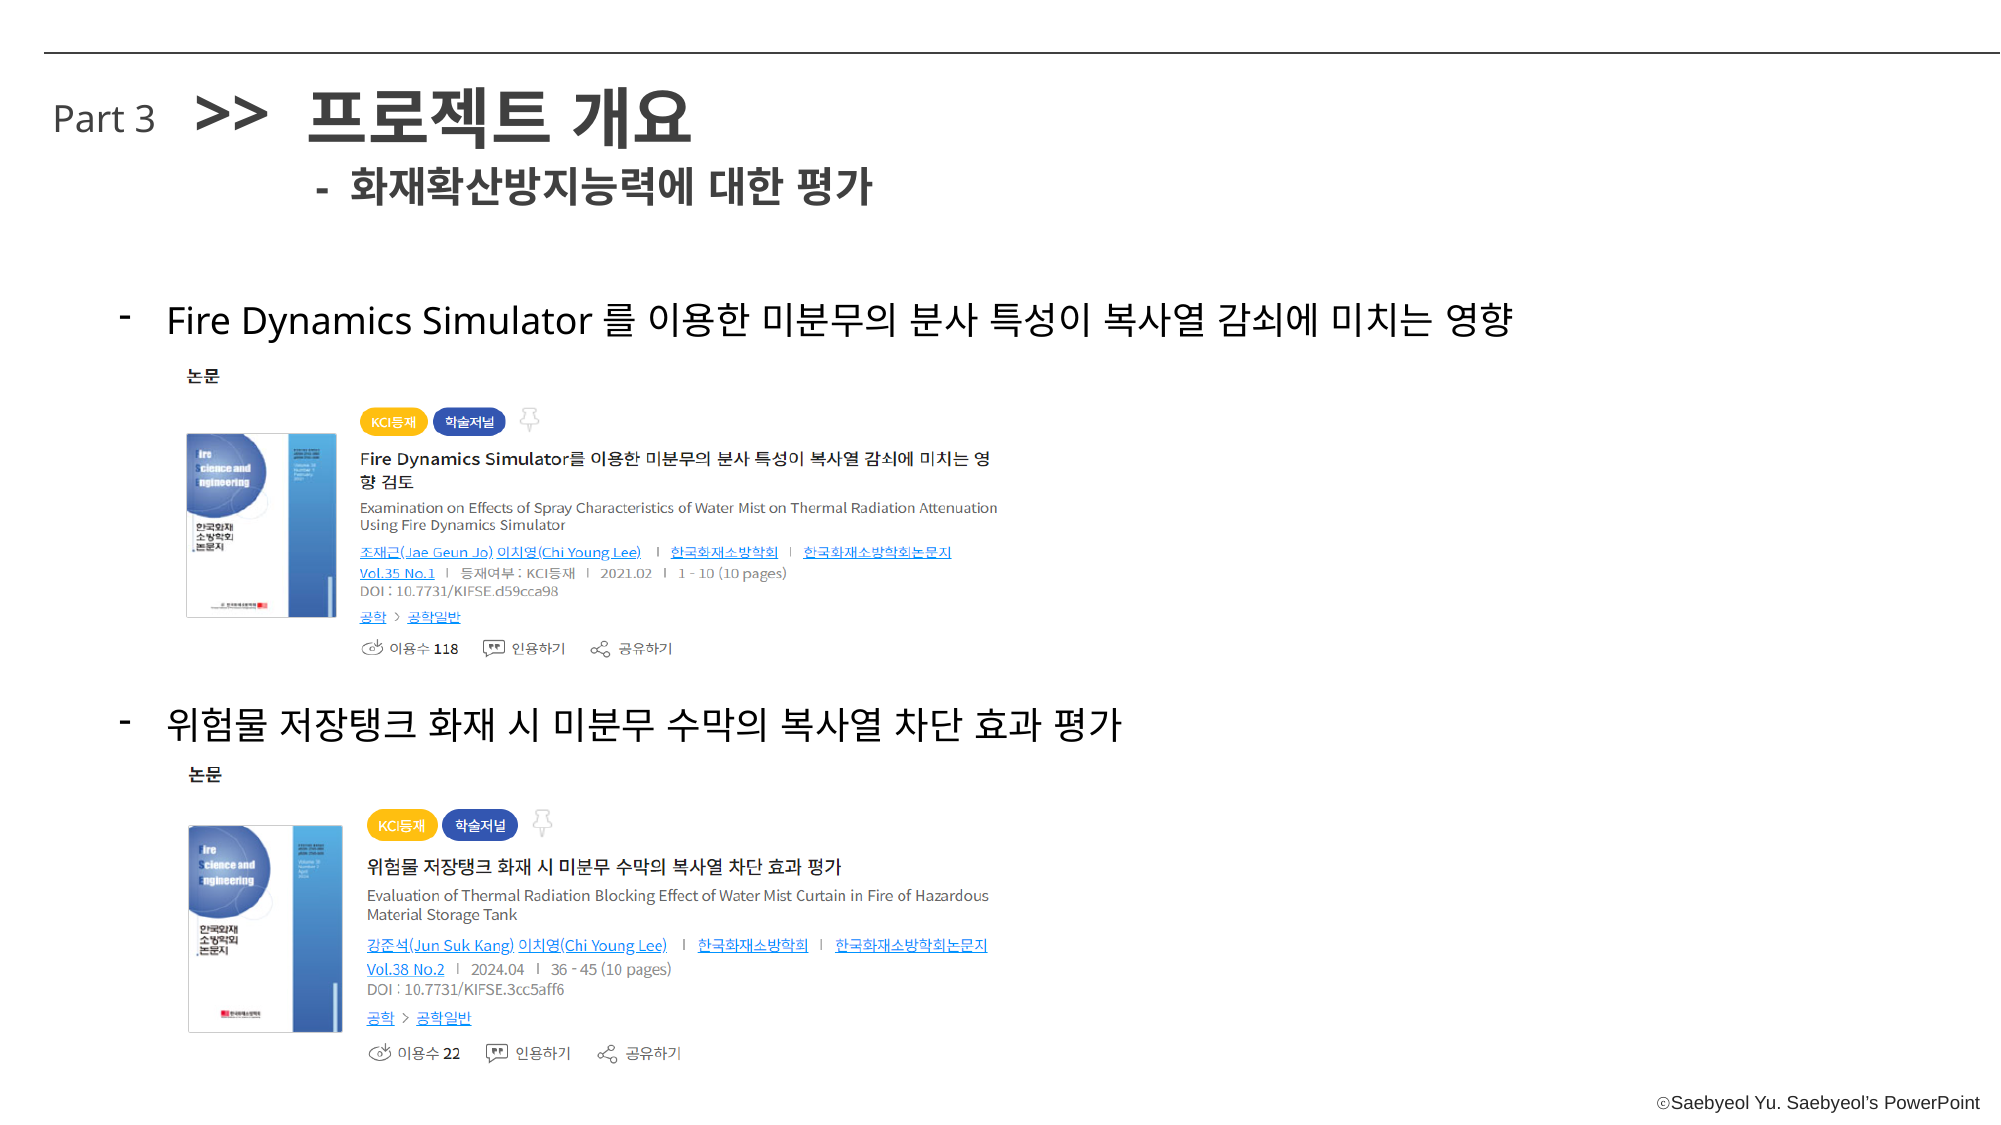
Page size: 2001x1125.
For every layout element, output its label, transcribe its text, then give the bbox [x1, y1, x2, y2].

text_box - 화재확산방지능력에 대한 평가 [300, 153, 1102, 219]
text_box >> [179, 63, 286, 159]
picture [178, 758, 1021, 1076]
text_box Fire Dynamics Simulator를 이용한 미분무의 분사 특성이 복사열 감쇠에 미치는 영향 위험물 저장탱크 화재 시 미분무 수막의 복사열 차단 효과 평가 [104, 289, 1537, 755]
text_box Part 3 [37, 87, 171, 147]
picture [173, 360, 1016, 672]
text_box 프로젝트 개요 [291, 69, 866, 165]
